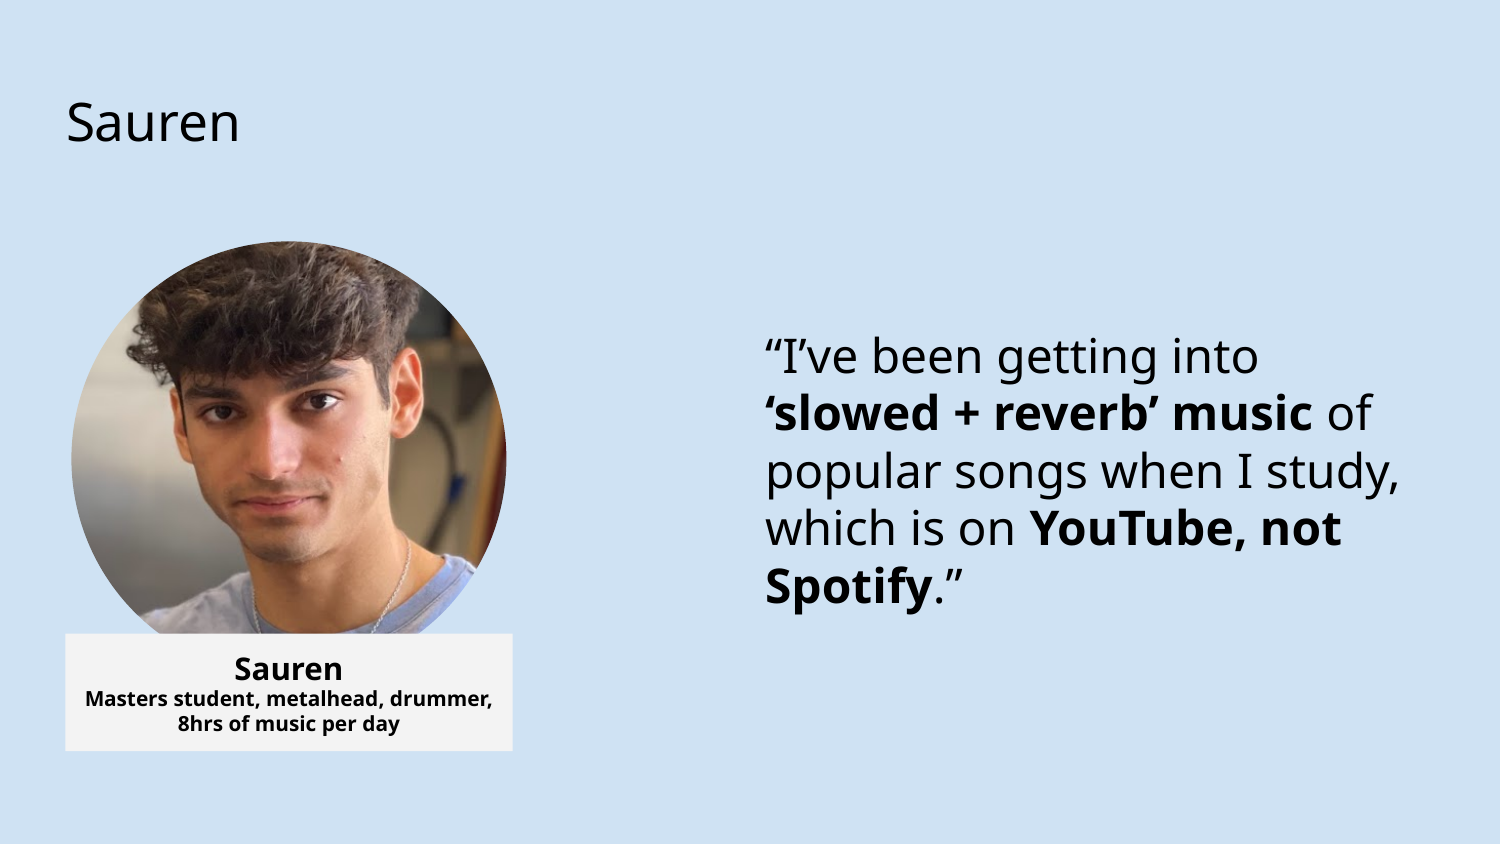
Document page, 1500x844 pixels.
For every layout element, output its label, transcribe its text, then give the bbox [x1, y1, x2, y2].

list “I’ve been getting into ‘slowed + reverb’ music of popular songs when I study, which is on YouTube, not Spotify.” [750, 189, 1449, 750]
title Sauren [51, 72, 1449, 167]
picture [71, 241, 507, 677]
text_box Sauren Masters student, metalhead, drummer, 8hrs of music per day [65, 633, 513, 752]
